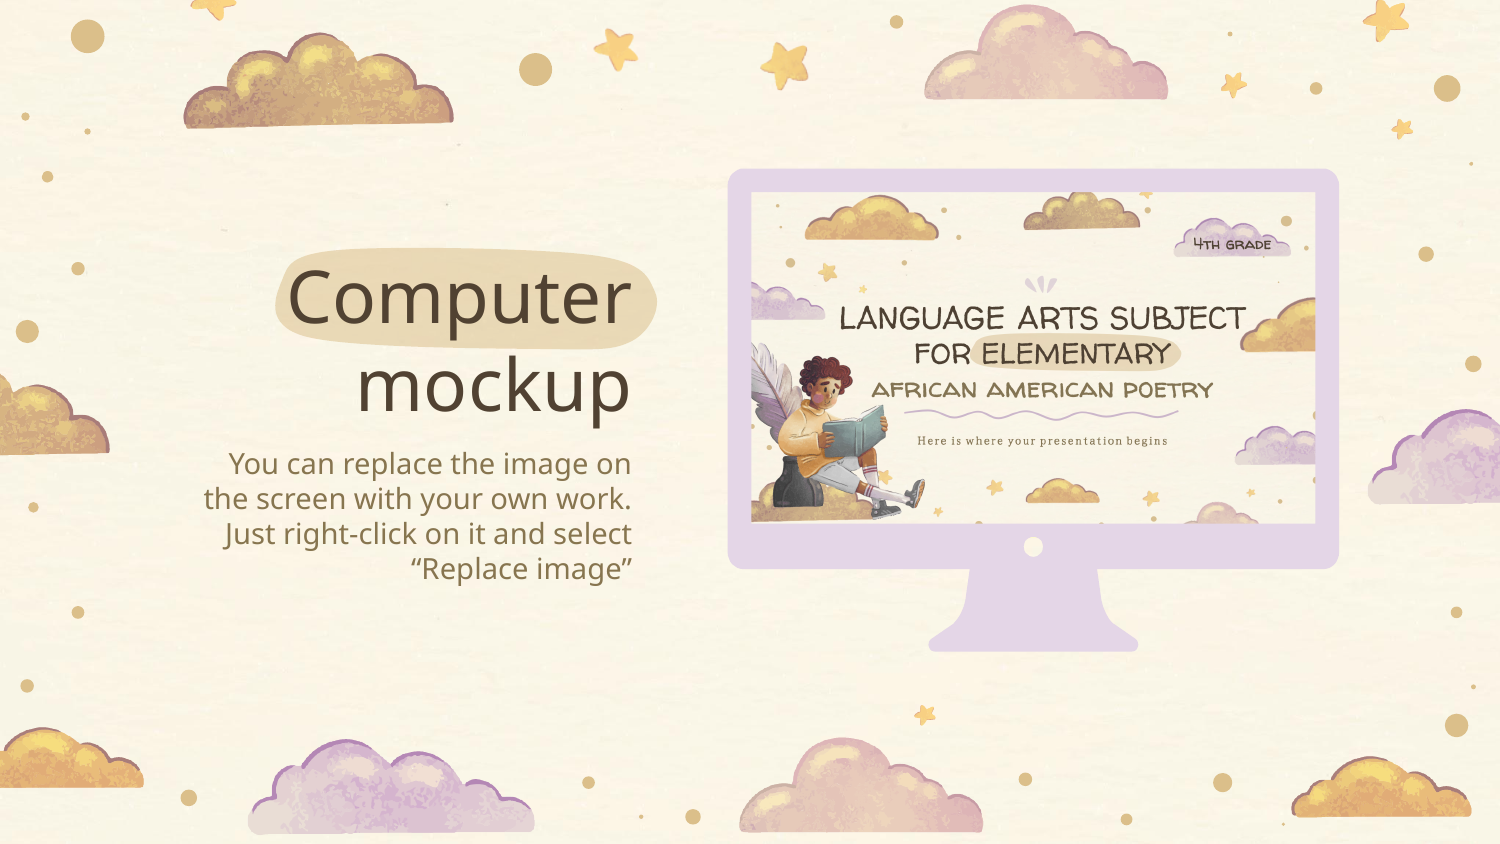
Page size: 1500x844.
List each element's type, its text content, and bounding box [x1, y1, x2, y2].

title Computer mockup [167, 236, 648, 430]
text_box [648, 278, 658, 327]
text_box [727, 168, 1340, 652]
picture [0, 0, 1500, 844]
subtitle You can replace the image on the screen with your own work. Just right-click on it and select “Replace image” [167, 430, 648, 608]
